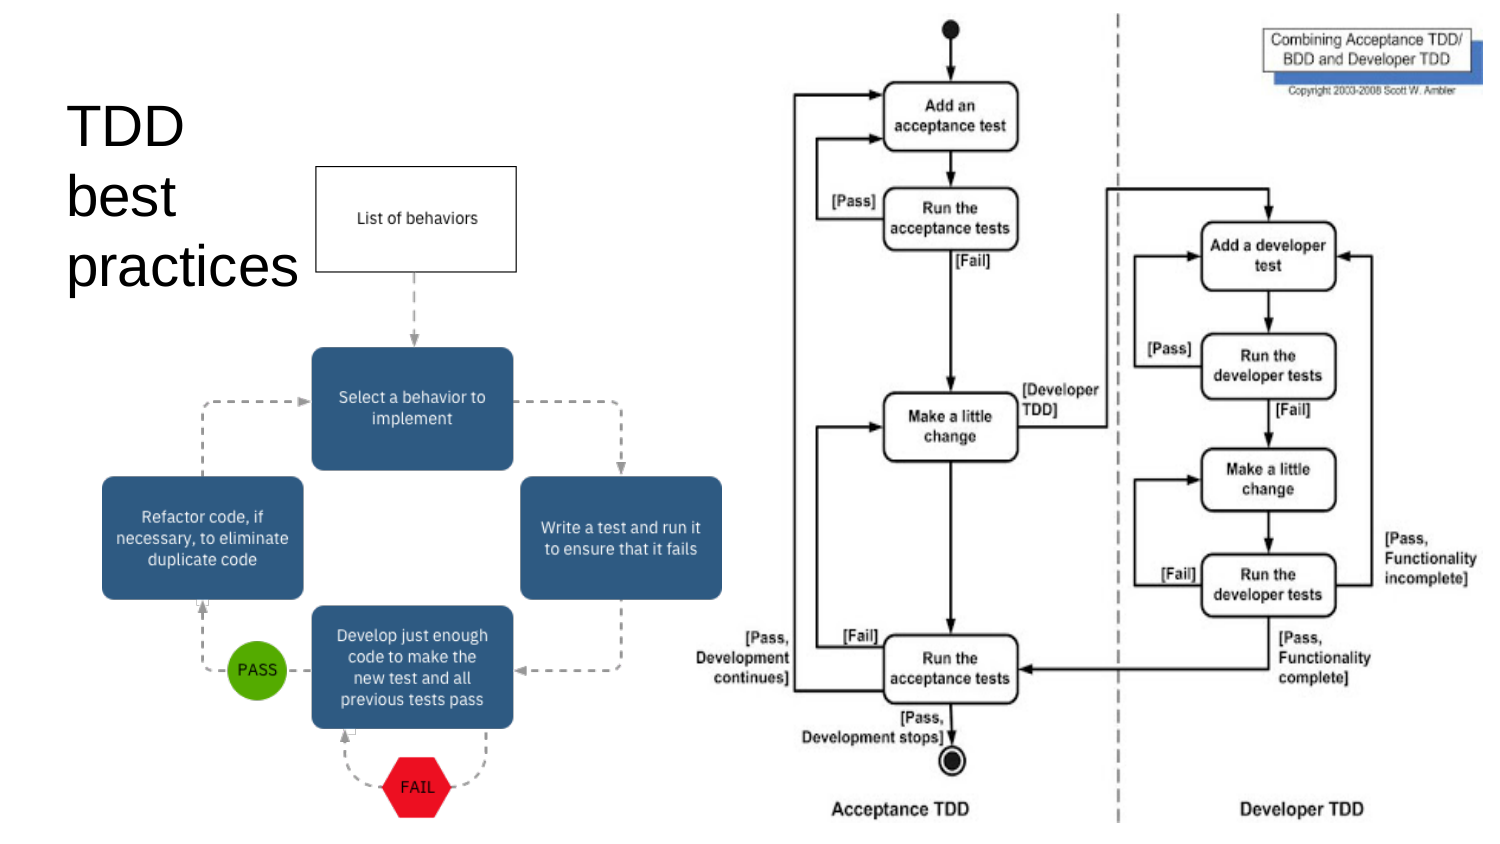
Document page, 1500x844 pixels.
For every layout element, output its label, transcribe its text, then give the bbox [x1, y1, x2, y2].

picture [102, 13, 1483, 824]
title TDD best practices [51, 72, 690, 167]
